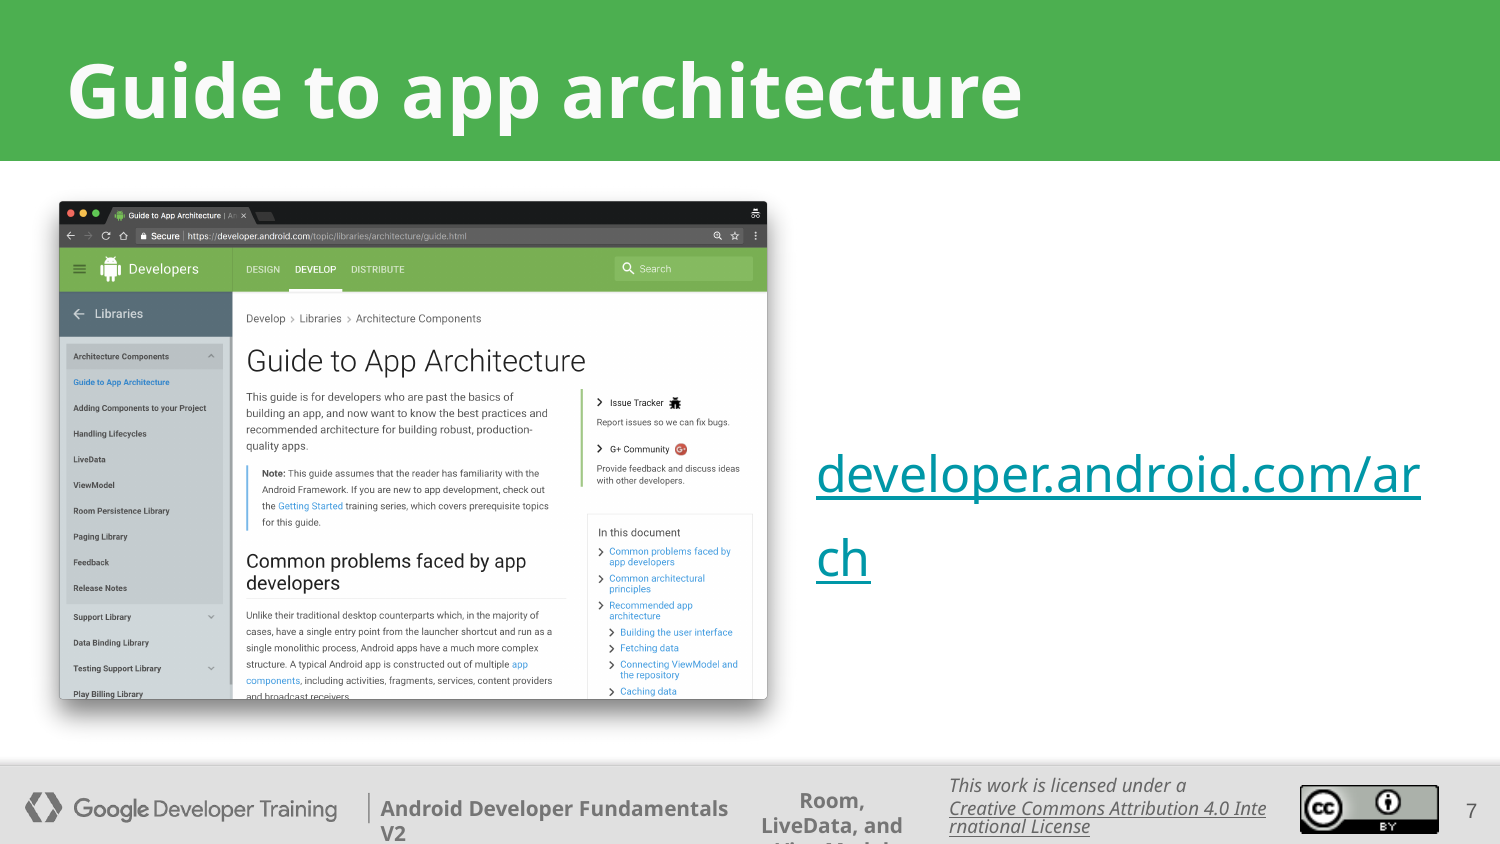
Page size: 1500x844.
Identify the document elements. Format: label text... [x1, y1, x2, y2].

slide_number ‹#› [1402, 777, 1493, 842]
title Guide to app architecture [51, 28, 1449, 122]
picture [0, 161, 1500, 844]
list developer.android.com/arch [806, 393, 1458, 506]
